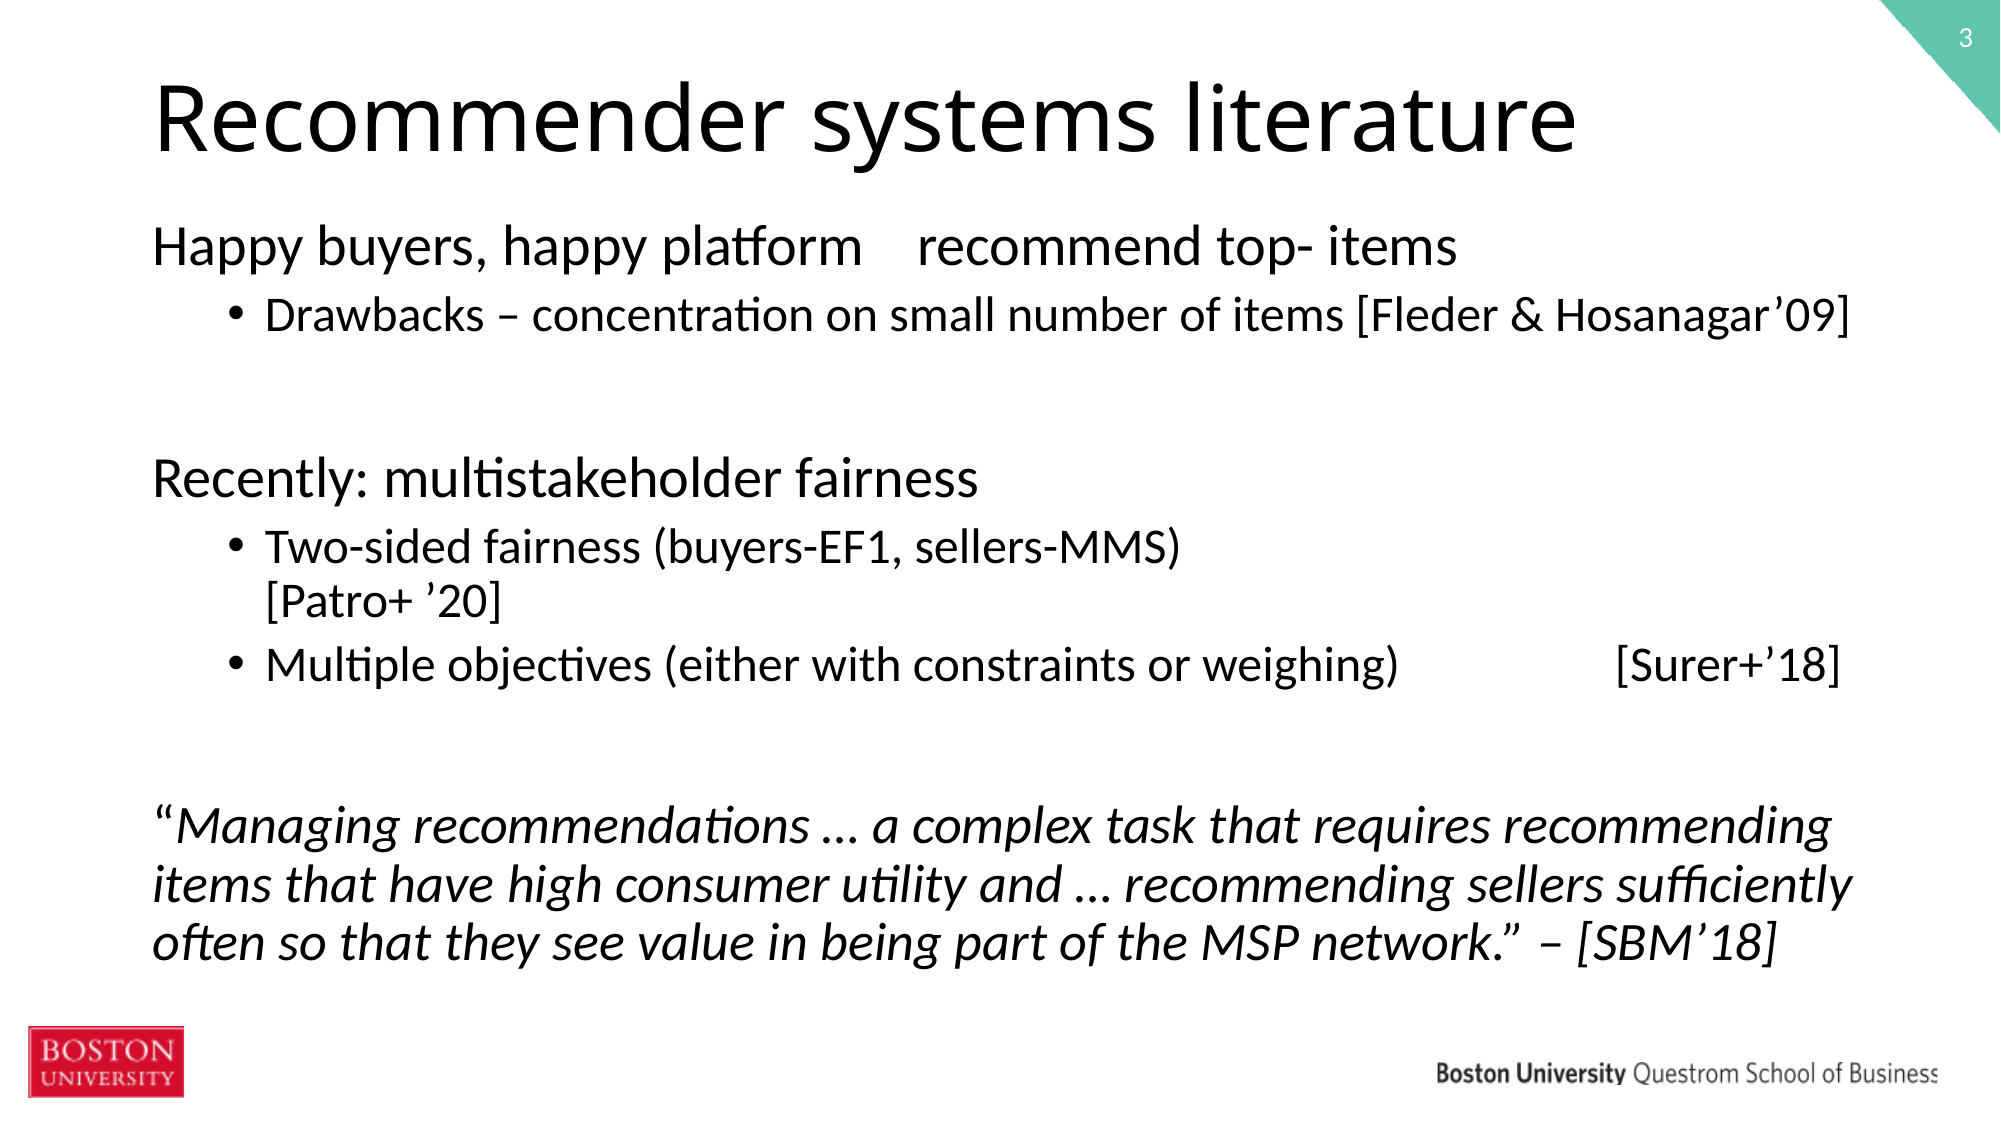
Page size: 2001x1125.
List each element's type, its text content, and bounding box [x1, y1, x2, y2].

title Recommender systems literature [137, 59, 1863, 185]
picture [1821, 0, 2001, 159]
slide_number 3 [1862, 6, 1989, 67]
